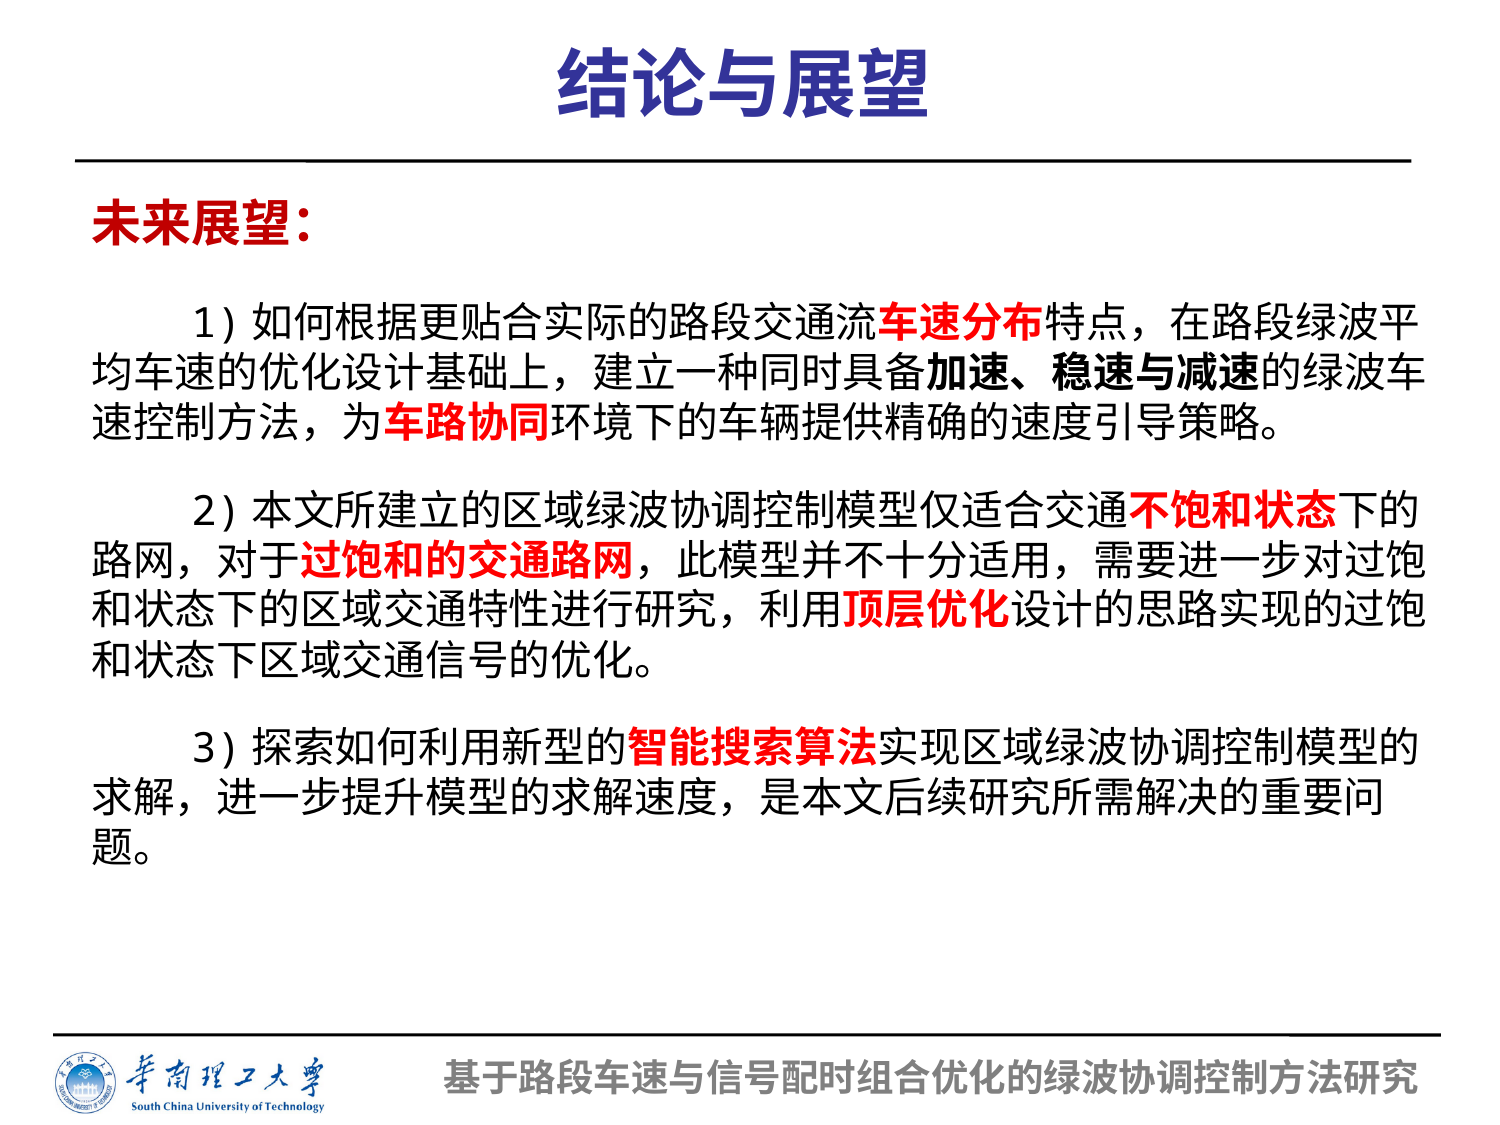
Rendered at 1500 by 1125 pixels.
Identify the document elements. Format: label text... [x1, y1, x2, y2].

title 结论与展望 [76, 6, 1412, 157]
picture [53, 1051, 325, 1114]
text_box 未来展望： [76, 184, 1283, 260]
text_box 1)如何根据更贴合实际的路段交通流车速分布特点，在路段绿波平均车速的优化设计基础上，建立一种同时具备加速、稳速与减速的绿波车速控制方法，为车路协同环境下的车辆提供精确的速度引导策略。 2)本文所建立的区域绿波协调控制模型仅适合交通不饱和状态下的路网，对于过饱和的交通路网，此模型并不十分适用，需要进一步对过饱和状态下的区域交通特性进行研究，利用顶层优化设计的思路实现的过饱和状态下区域交通信号的优化。 3)探索如何利用新型的智能搜索算法实现区域绿波协调控制模型的求解，进一步提升模型的求解速度，是本文后续研究所需解决的重要问题。 [76, 288, 1459, 879]
